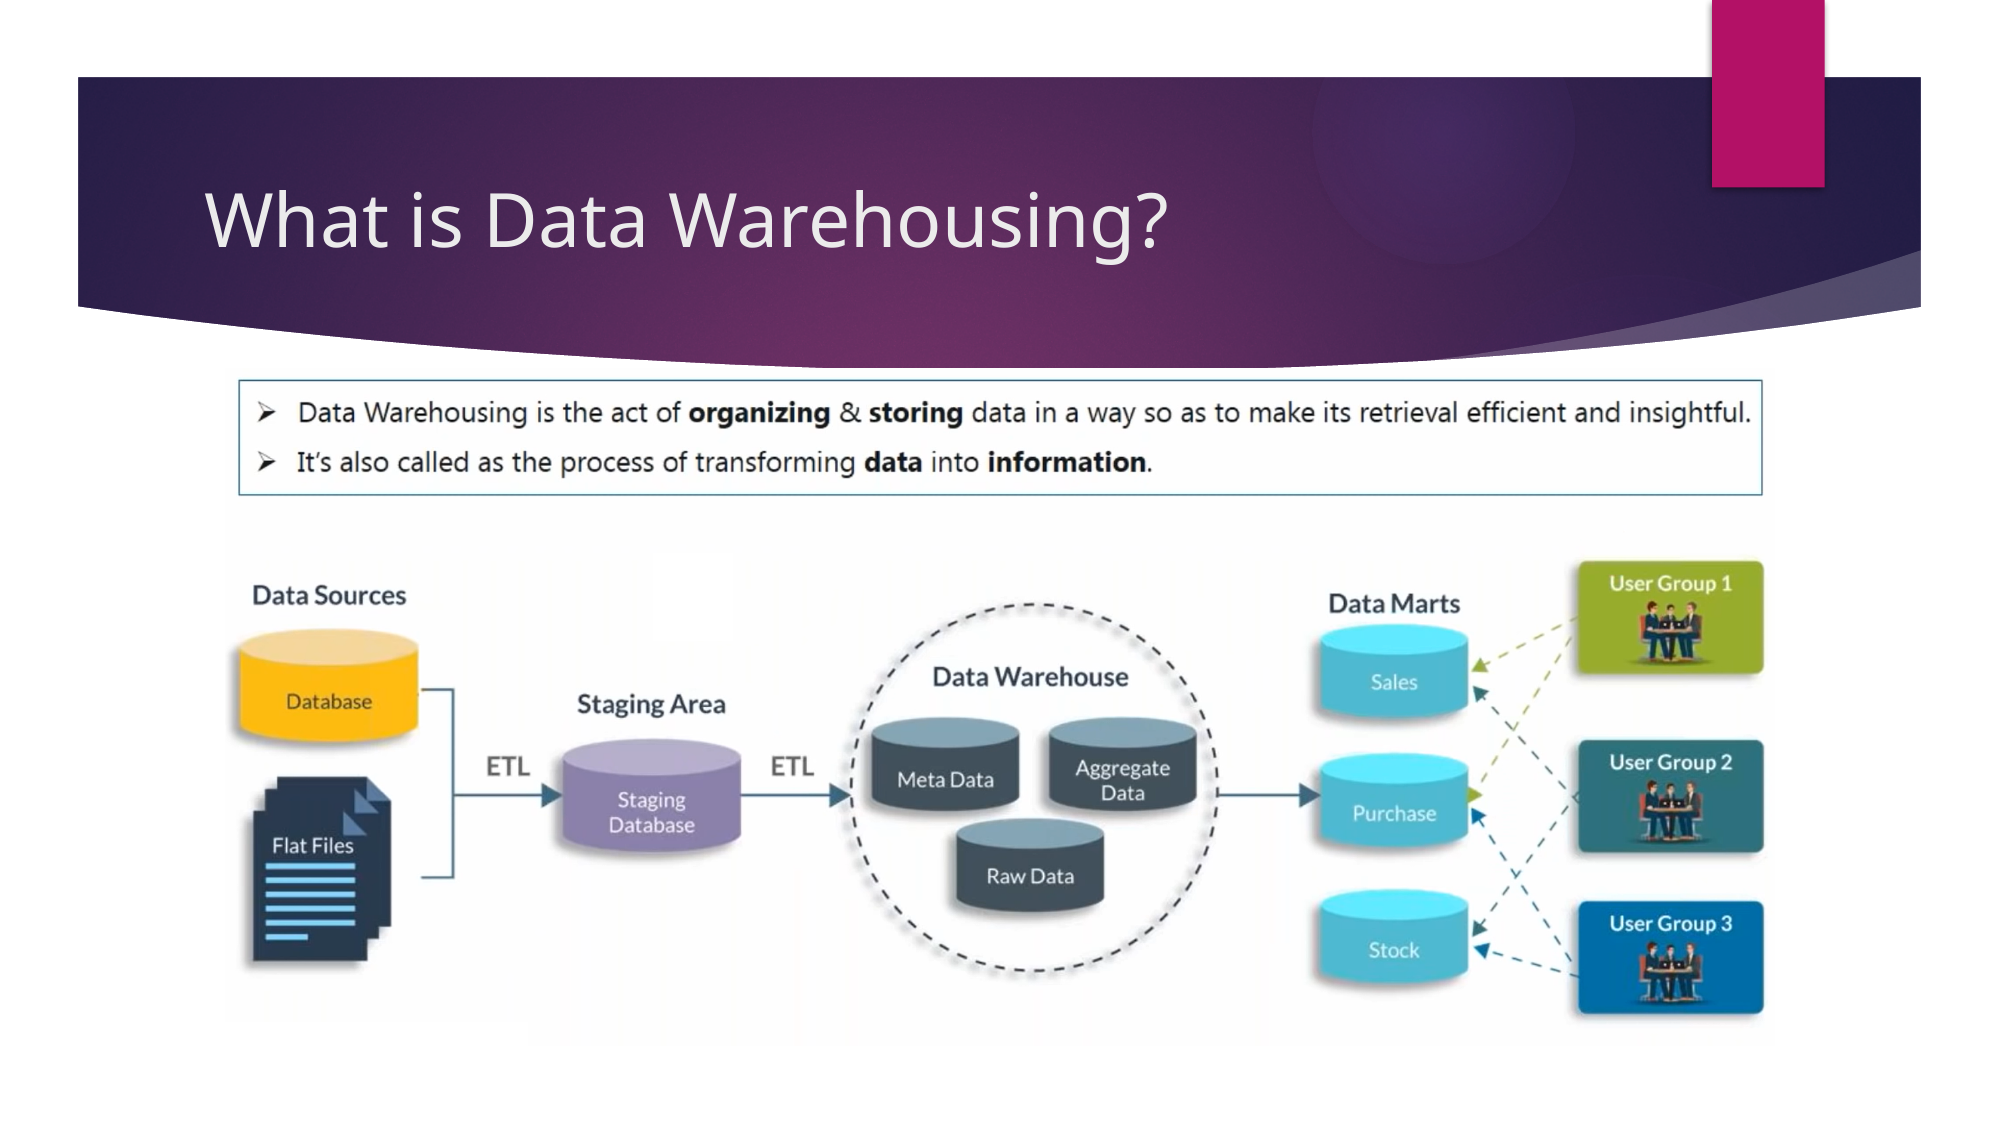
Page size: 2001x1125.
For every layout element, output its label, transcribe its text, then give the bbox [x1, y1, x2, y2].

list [224, 368, 1775, 1047]
title What is Data Warehousing? [189, 159, 1627, 276]
